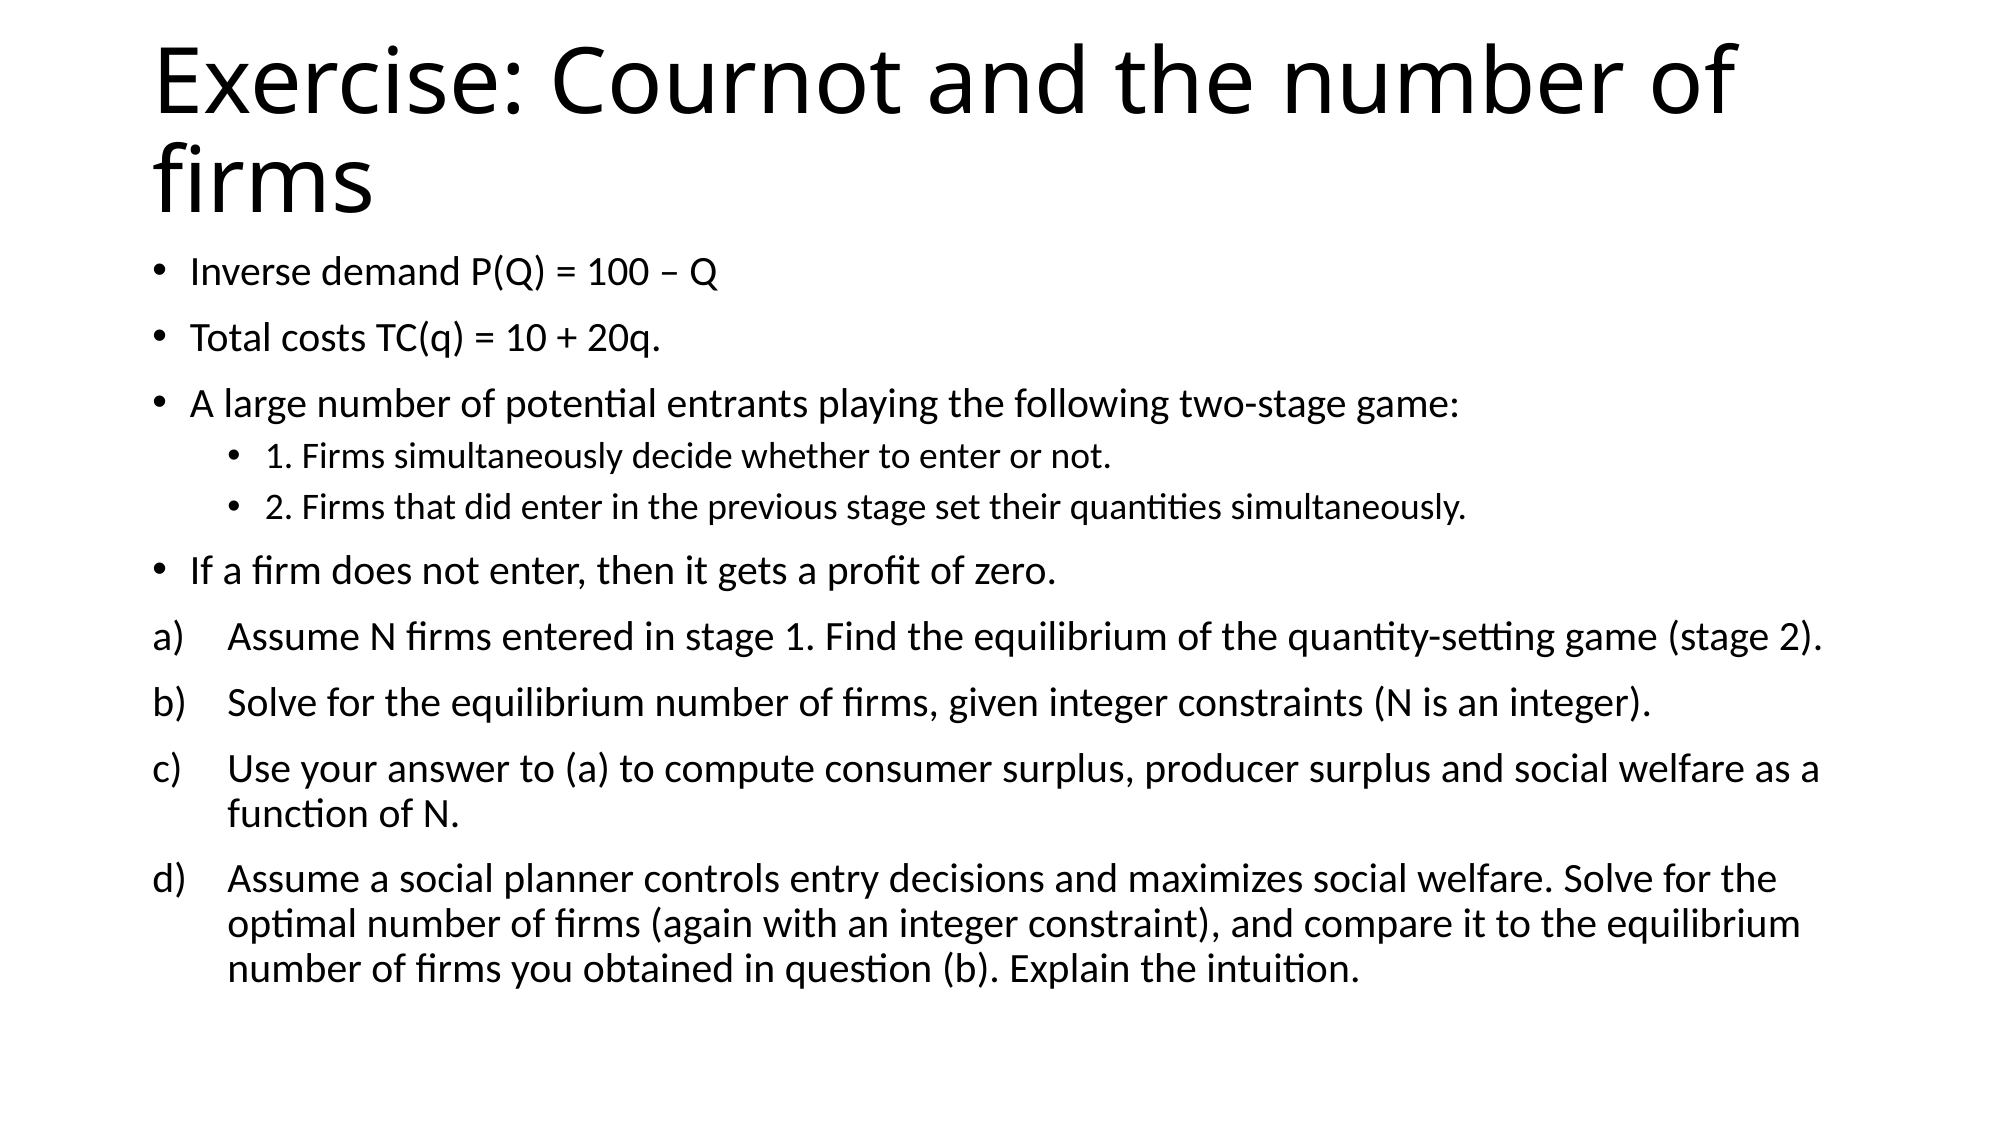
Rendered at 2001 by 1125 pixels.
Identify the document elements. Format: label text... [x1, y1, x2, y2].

list Inverse demand P(Q) = 100 – Q Total costs TC(q) = 10 + 20q. A large number of potential entrants playing the following two-stage game: 1. Firms simultaneously decide whether to enter or not. 2. Firms that did enter in the previous stage set their quantities simultaneously. If a firm does not enter, then it gets a profit of zero. Assume N firms entered in stage 1. Find the equilibrium of the quantity-setting game (stage 2). Solve for the equilibrium number of firms, given integer constraints (N is an integer). Use your answer to (a) to compute consumer surplus, producer surplus and social welfare as a function of N. Assume a social planner controls entry decisions and maximizes social welfare. Solve for the optimal number of firms (again with an integer constraint), and compare it to the equilibrium number of firms you obtained in question (b). Explain the intuition. [137, 242, 1863, 1014]
title Exercise: Cournot and the number of firms [137, 24, 1863, 242]
